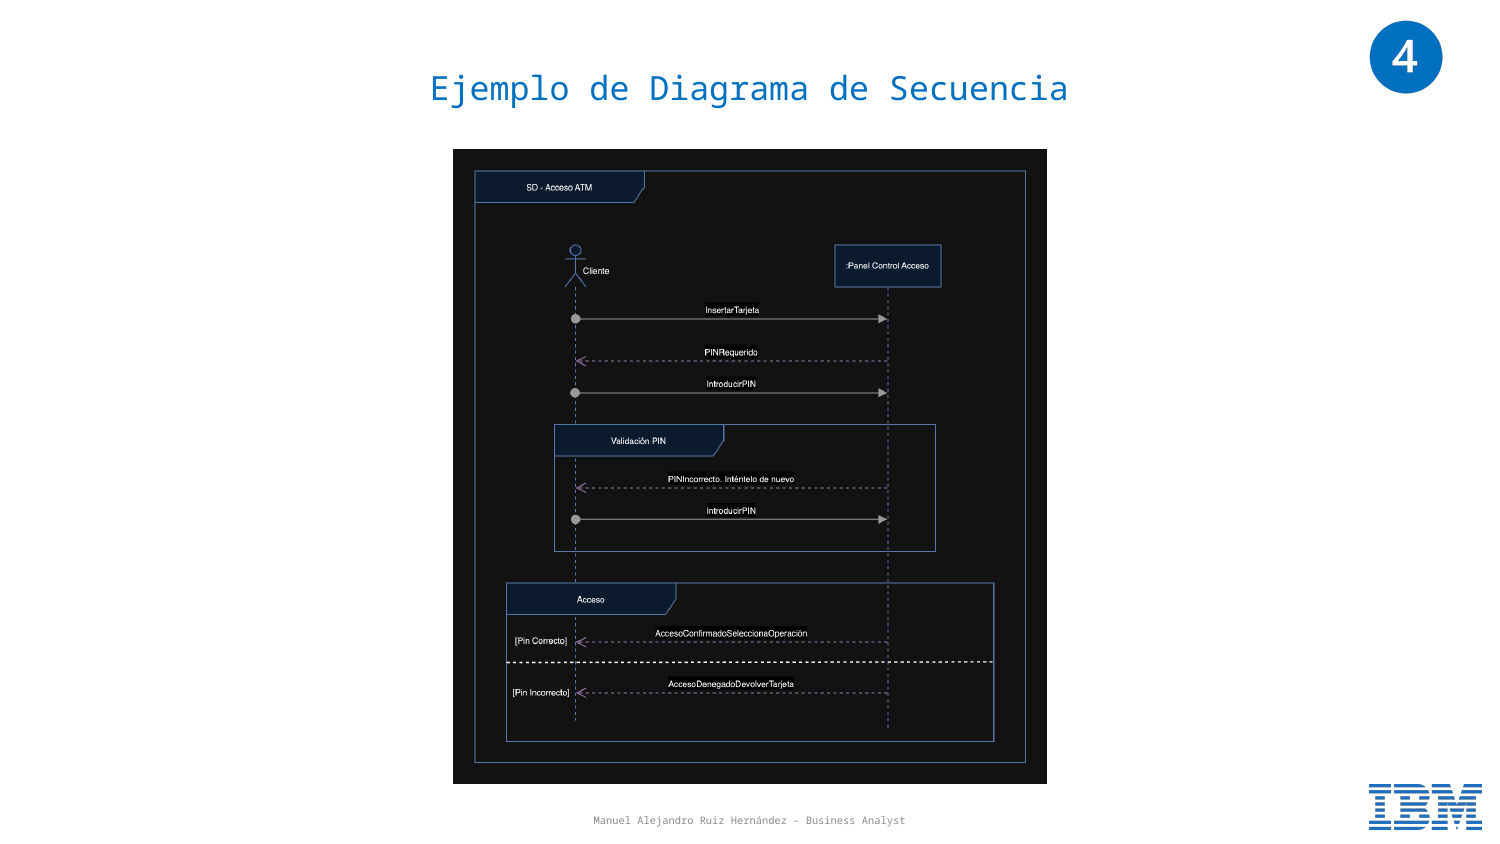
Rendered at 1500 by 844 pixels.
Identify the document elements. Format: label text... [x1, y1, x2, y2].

footer Manuel Alejandro Ruiz Hernández – Business Analyst [496, 797, 1004, 843]
picture [1360, 11, 1452, 103]
text_box Ejemplo de Diagrama de Secuencia [271, 60, 1228, 115]
picture [1369, 784, 1482, 830]
picture [453, 149, 1047, 784]
